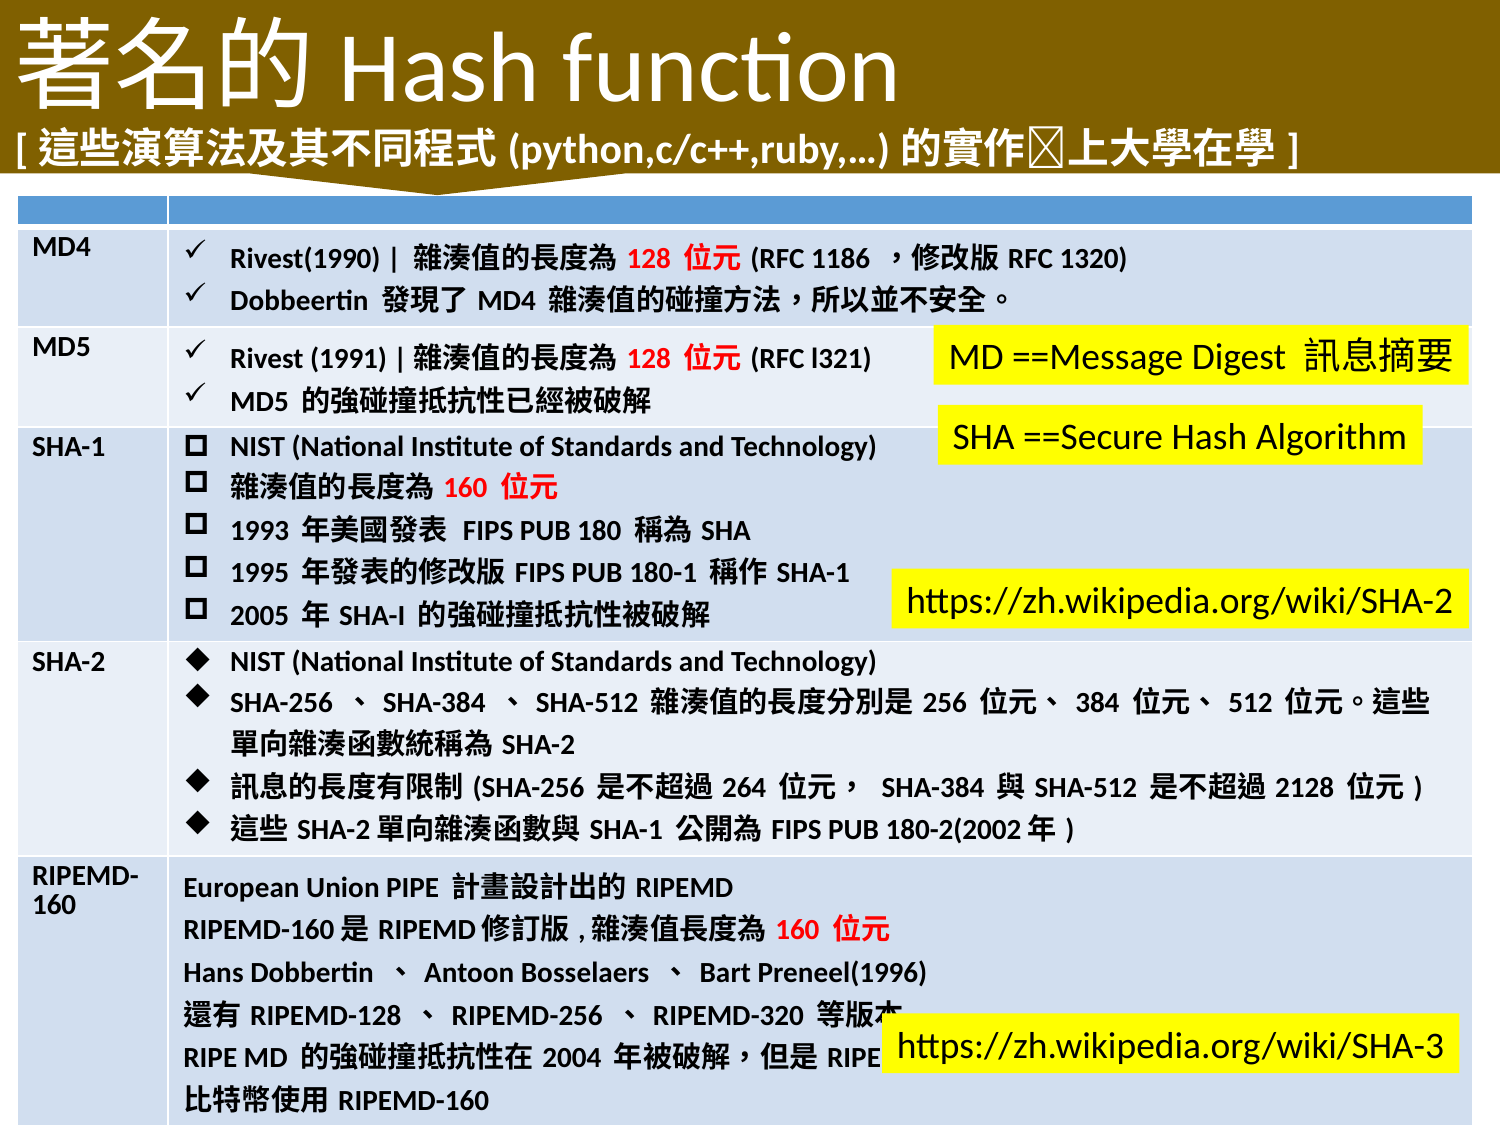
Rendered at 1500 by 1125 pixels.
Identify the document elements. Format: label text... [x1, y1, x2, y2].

text_box https://zh.wikipedia.org/wiki/SHA-2 [891, 568, 1469, 629]
table_cell Rivest (1991) |雜湊值的長度為128 位元(RFC l321) MD5 的強碰撞抵抗性已經被破解 [169, 328, 1472, 426]
text_box SHA ==Secure Hash Algorithm [937, 404, 1423, 465]
text_box 著名的Hash function [這些演算法及其不同程式(python,c/c++,ruby,…)的實作上大學在學] [0, 0, 1500, 197]
text_box https://zh.wikipedia.org/wiki/SHA-3 [882, 1013, 1460, 1074]
table_cell NIST (National Institute of Standards and Technology) SHA-256 、SHA-384 、SHA-512 雜湊值的長度分別是256 位元、384 位元、512 位元。這些單向雜湊函數統稱為SHA-2 訊息的長度有限制(SHA-256 是不超過264 位元， SHA-384 與SHA-512 是不超過2128 位元) 這些SHA-2單向雜湊函數與SHA-1 公開為FIPS PUB 180-2(2002年) [169, 642, 1472, 855]
table_cell RIPEMD-160 [18, 857, 167, 1125]
table_cell NIST (National Institute of Standards and Technology) 雜湊值的長度為160 位元 1993 年美國發表 FIPS PUB 180 稱為SHA 1995 年發表的修改版FIPS PUB 180-1 稱作SHA-1 2005 年SHA-I 的強碰撞抵抗性被破解 [169, 428, 1472, 641]
table_header [169, 196, 1472, 224]
table_header [18, 196, 167, 224]
table_cell MD4 [18, 230, 167, 326]
table_cell Rivest(1990) | 雜湊值的長度為128 位元(RFC 1186 ，修改版RFC 1320) Dobbeertin 發現了MD4 雜湊值的碰撞方法，所以並不安全。 [169, 230, 1472, 326]
table_cell SHA-2 [18, 642, 167, 855]
table_cell SHA-1 [18, 428, 167, 641]
table_cell MD5 [18, 328, 167, 426]
text_box MD ==Message Digest 訊息摘要 [933, 324, 1469, 385]
table_cell European Union PIPE 計畫設計出的RIPEMD RIPEMD-160是RIPEMD修訂版,雜湊值長度為160 位元 Hans Dobbertin 、Antoon Bosselaers 、Bart Preneel(1996) 還有RIPEMD-128 、RIPEMD-256 、RIPEMD-320 等版本 RIPE MD 的強碰撞抵抗性在2004 年被破解，但是RIPEMD-160 還未被破解 比特幣使用RIPEMD-160 [169, 857, 1472, 1125]
